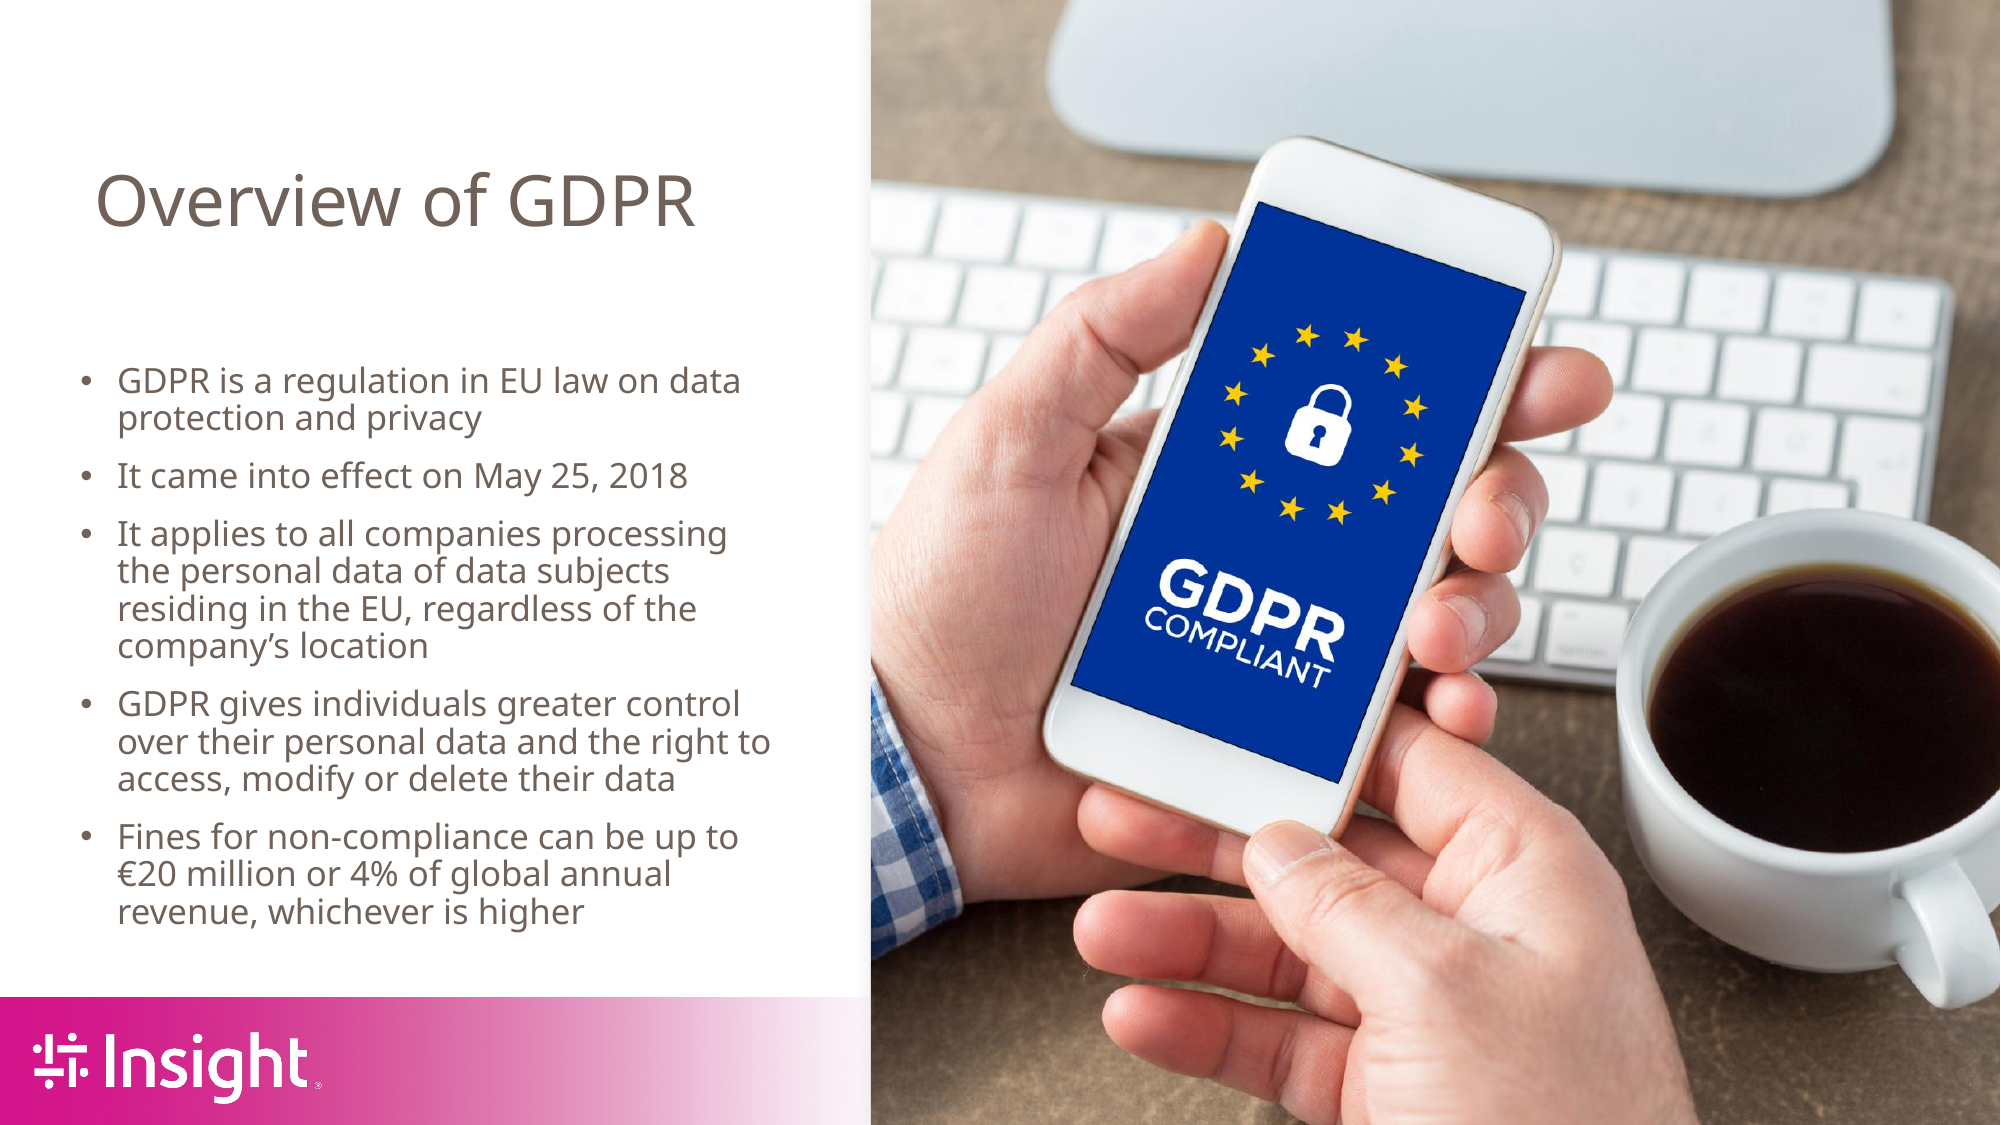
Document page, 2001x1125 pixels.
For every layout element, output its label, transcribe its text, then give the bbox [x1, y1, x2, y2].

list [870, 0, 2000, 1125]
list GDPR is a regulation in EU law on data protection and privacy It came into effect on May 25, 2018 It applies to all companies processing the personal data of data subjects residing in the EU, regardless of the company’s location GDPR gives individuals greater control over their personal data and the right to access, modify or delete their data Fines for non-compliance can be up to €20 million or 4% of global annual revenue, whichever is higher [65, 355, 804, 944]
title Overview of GDPR [79, 70, 816, 249]
picture [0, 997, 866, 1125]
